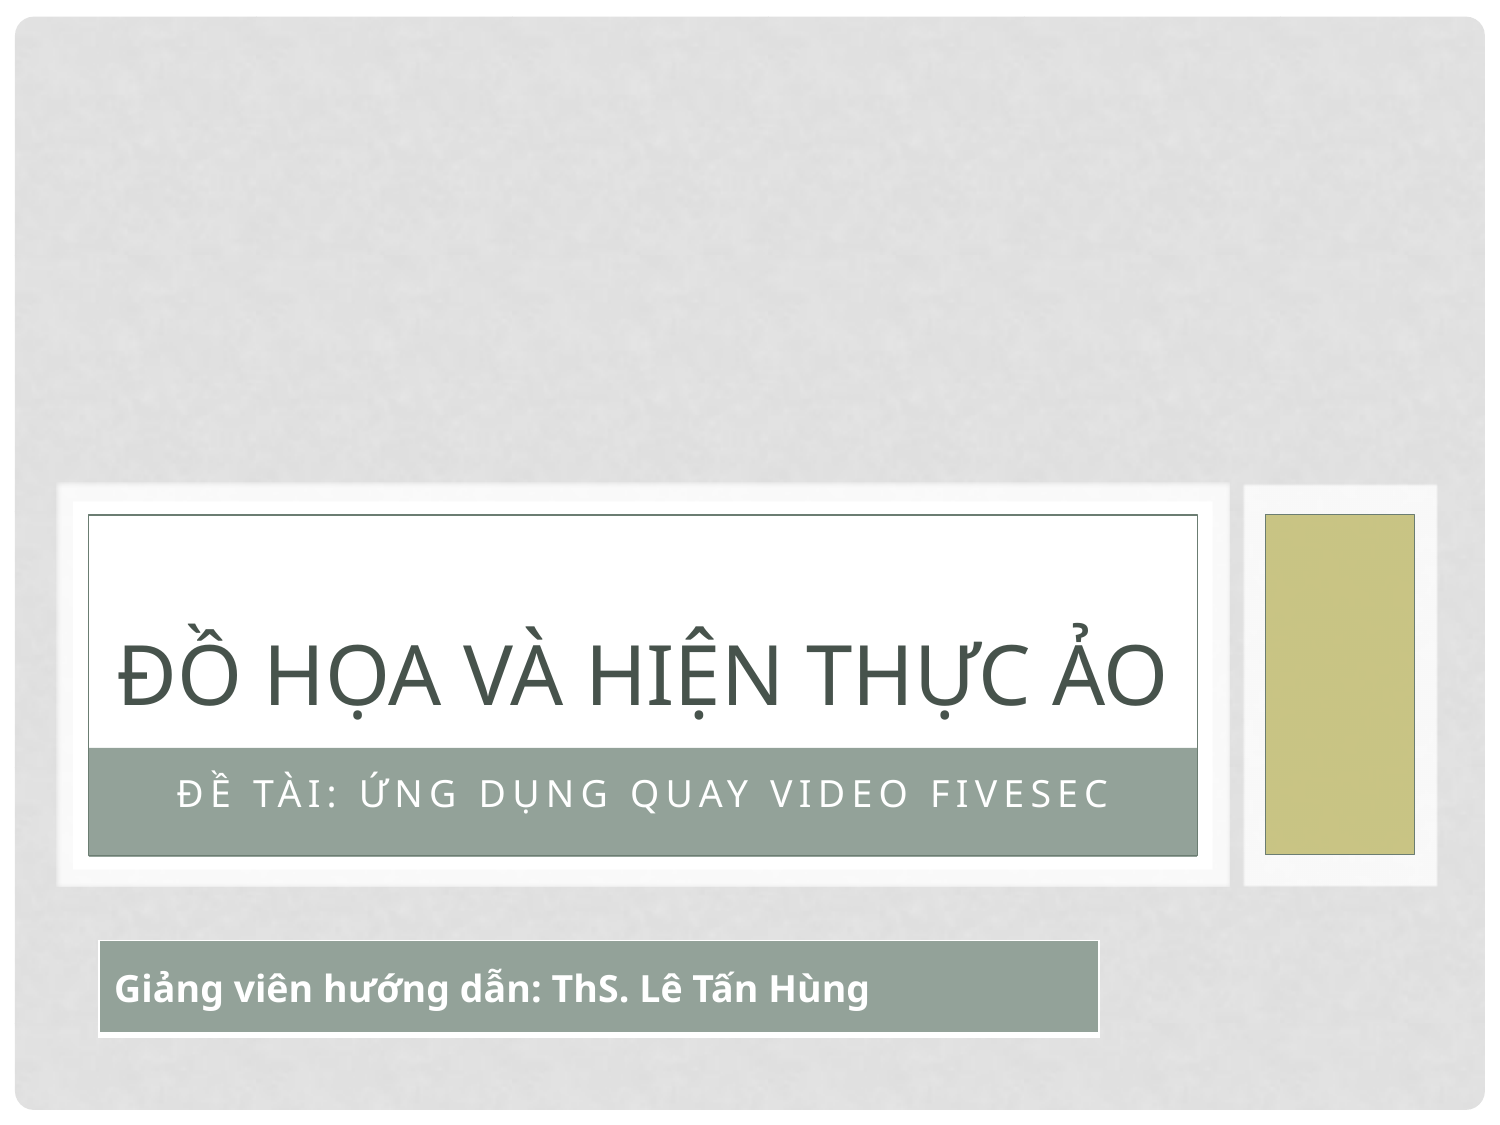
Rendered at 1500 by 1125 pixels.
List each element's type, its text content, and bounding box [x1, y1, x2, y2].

title Đồ họa và hiện thực ảo [99, 529, 1187, 730]
table_header Giảng viên hướng dẫn: ThS. Lê Tấn Hùng [100, 941, 1098, 1032]
subtitle Đề tài: ứng dụng quay video fivesec [105, 762, 1181, 838]
